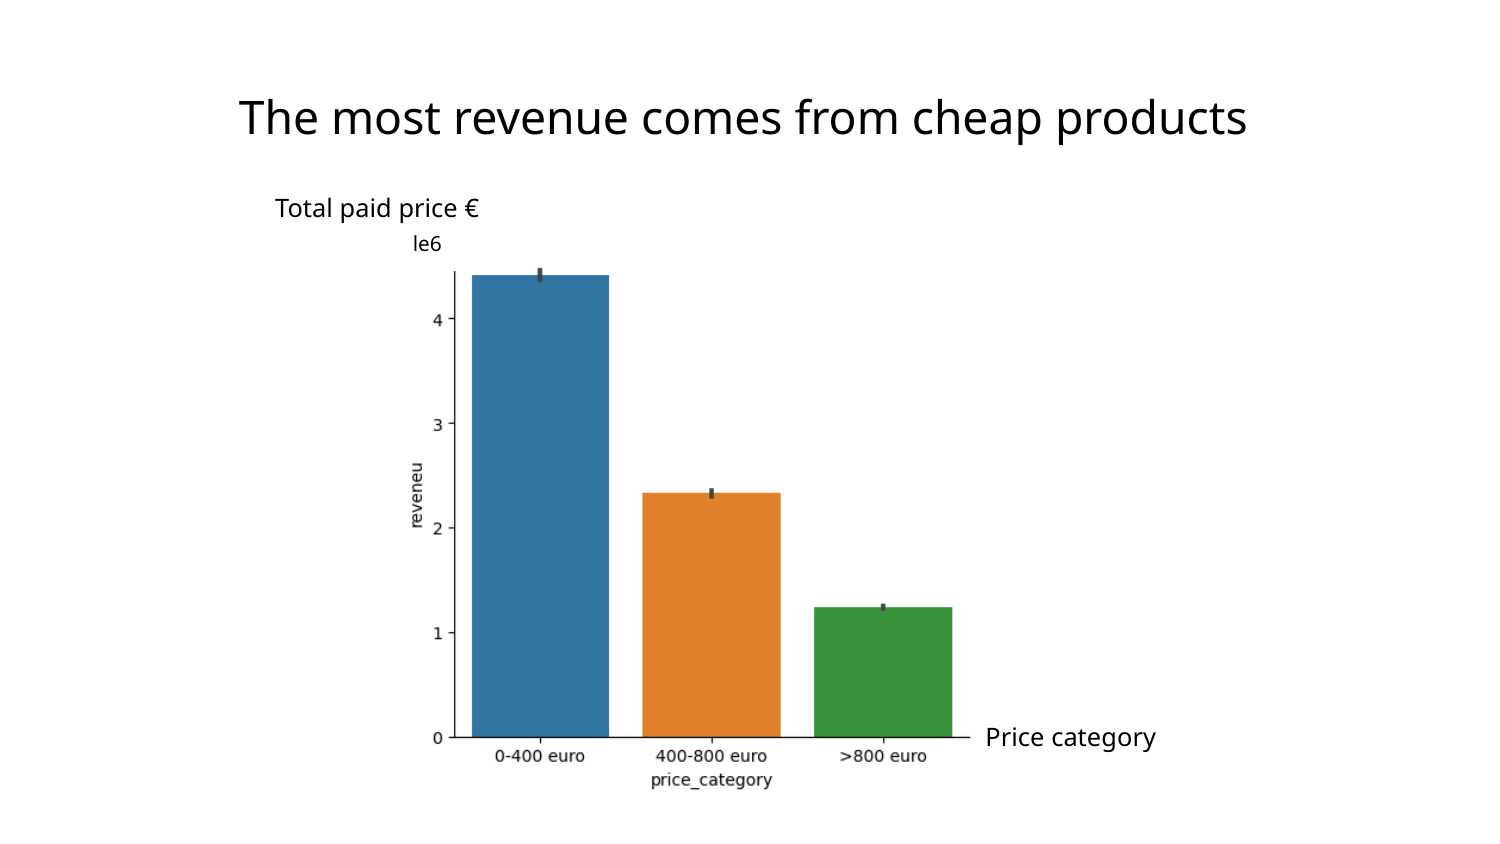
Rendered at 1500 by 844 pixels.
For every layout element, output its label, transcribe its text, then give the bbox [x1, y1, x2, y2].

title Price category [987, 706, 1174, 775]
title The most revenue comes from cheap products [51, 72, 1449, 167]
picture [397, 217, 981, 801]
title Total paid price € [233, 177, 535, 272]
